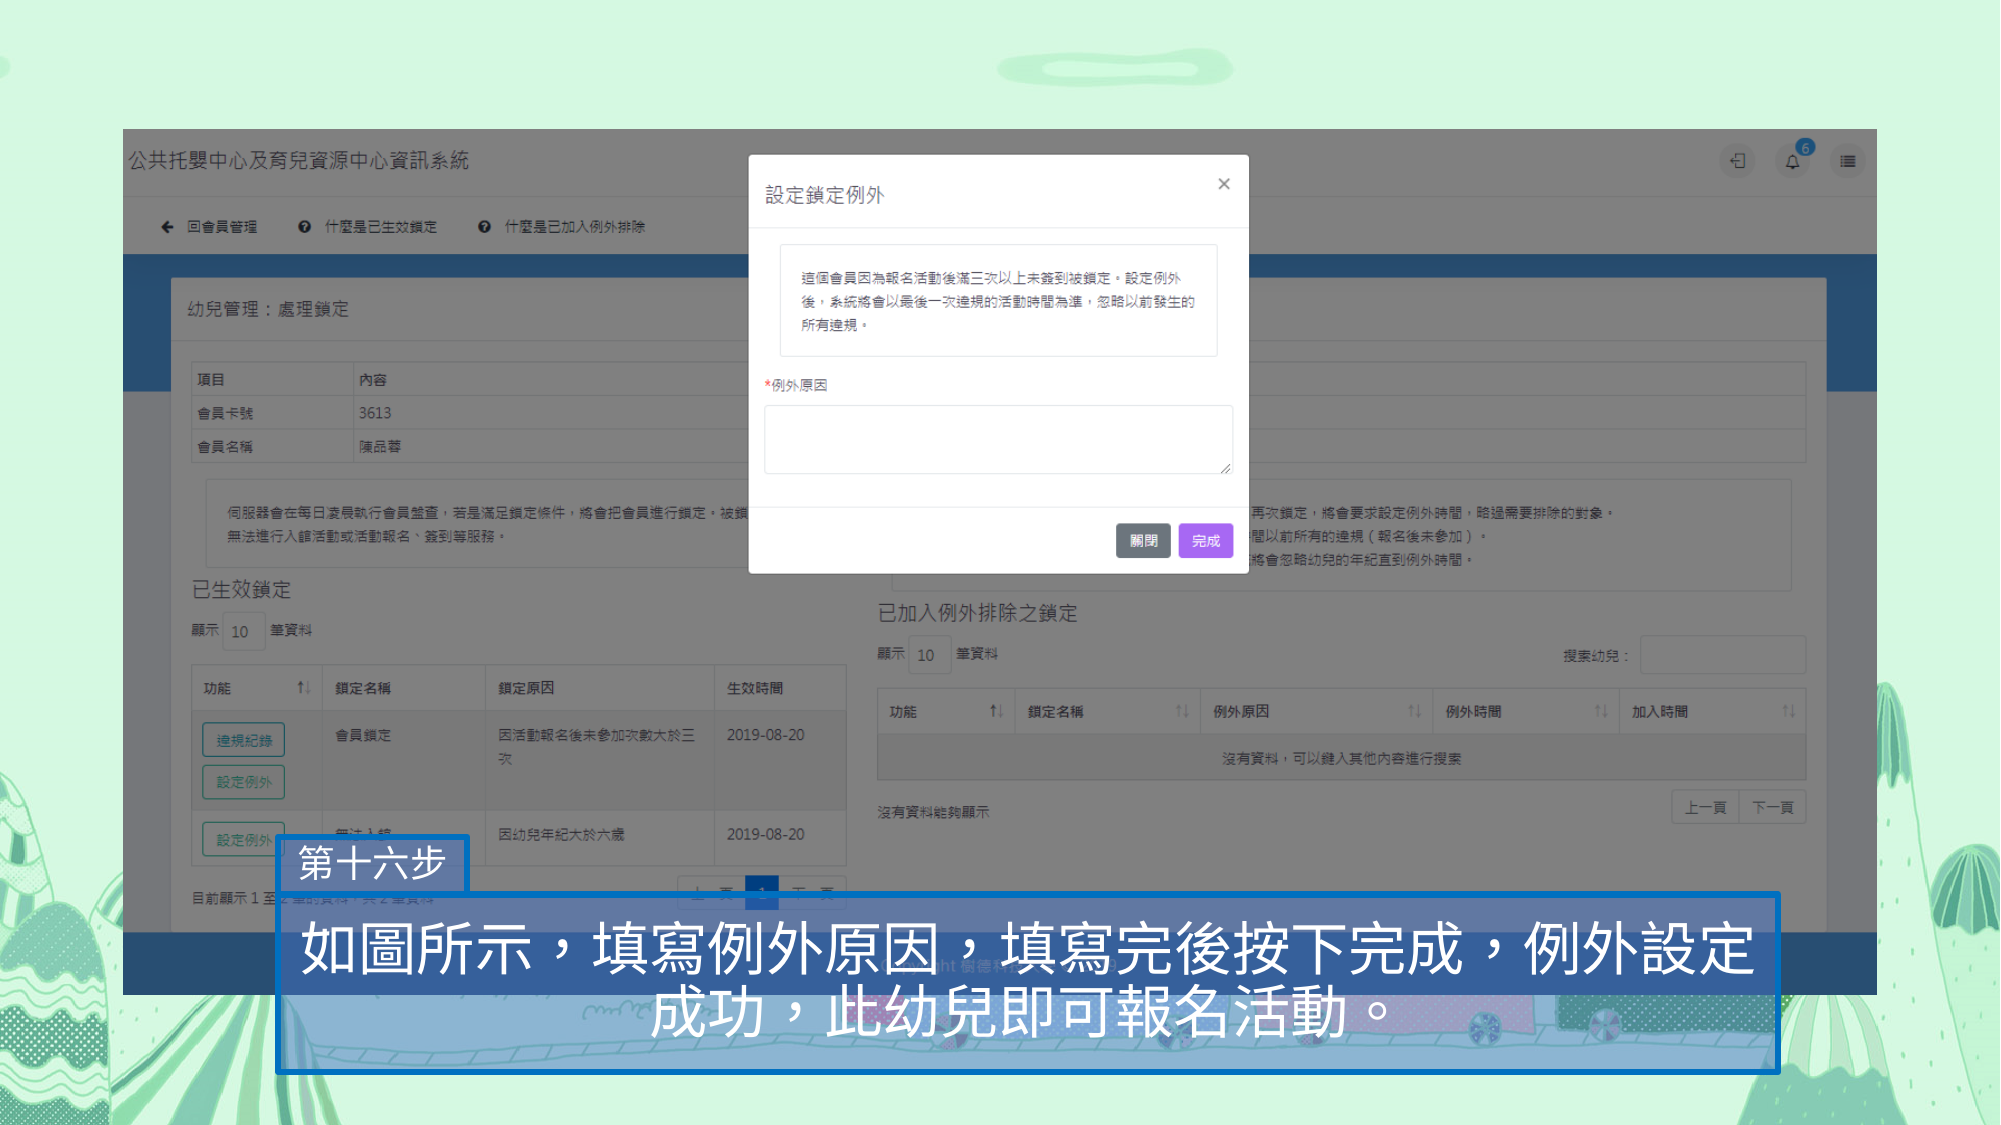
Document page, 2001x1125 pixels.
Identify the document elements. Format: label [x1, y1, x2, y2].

text_box [0, 0, 2000, 1125]
picture [123, 129, 1877, 995]
text_box [278, 836, 1779, 1073]
